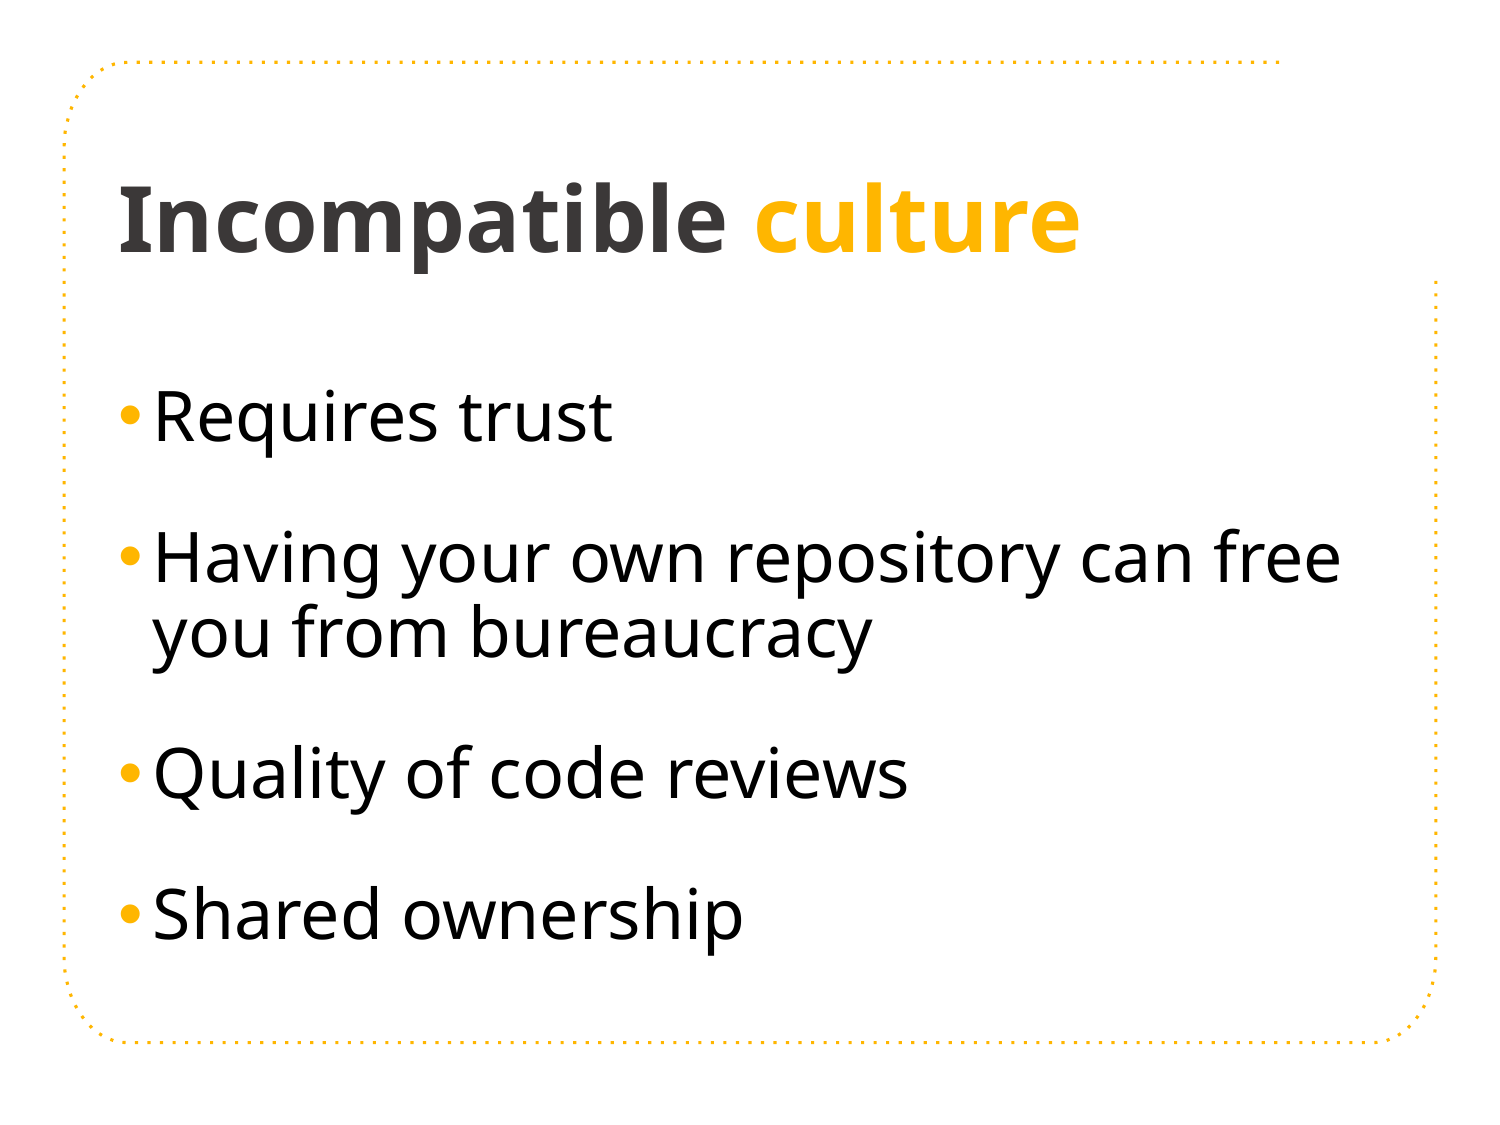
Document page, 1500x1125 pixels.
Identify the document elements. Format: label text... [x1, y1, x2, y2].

title Incompatible culture [103, 114, 1397, 332]
list Requires trust Having your own repository can free you from bureaucracy Quality of code reviews Shared ownership [103, 373, 1397, 969]
